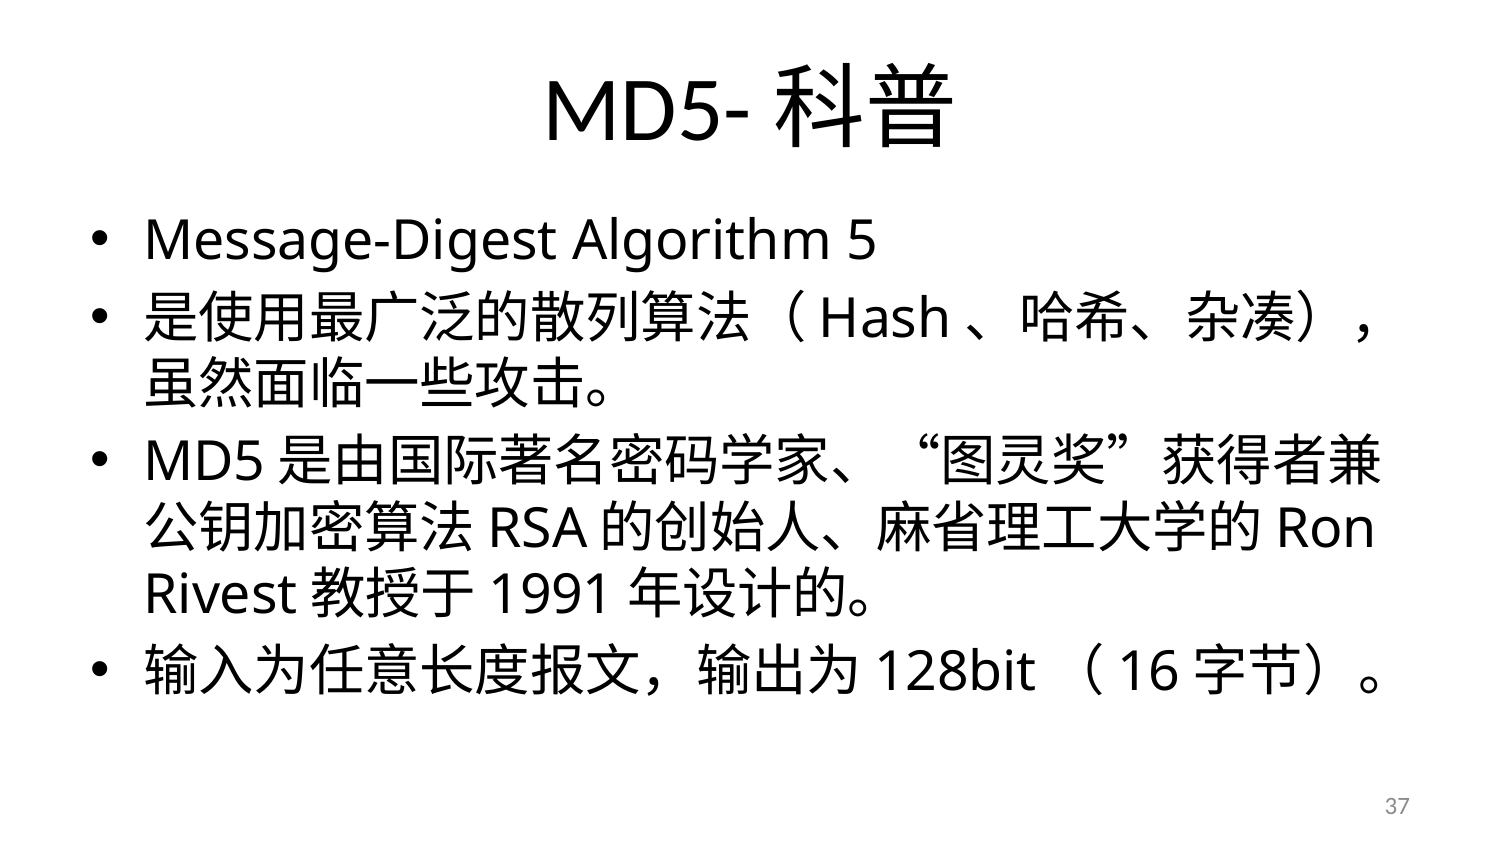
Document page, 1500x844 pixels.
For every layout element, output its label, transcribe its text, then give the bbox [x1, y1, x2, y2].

title MD5-科普 [75, 33, 1425, 175]
list Message-Digest Algorithm 5 是使用最广泛的散列算法（Hash、哈希、杂凑），虽然面临一些攻击。 MD5是由国际著名密码学家、“图灵奖”获得者兼公钥加密算法RSA的创始人、麻省理工大学的Ron Rivest教授于1991年设计的。 输入为任意长度报文，输出为128bit（16字节）。 [75, 196, 1425, 754]
slide_number 37 [1074, 782, 1425, 827]
